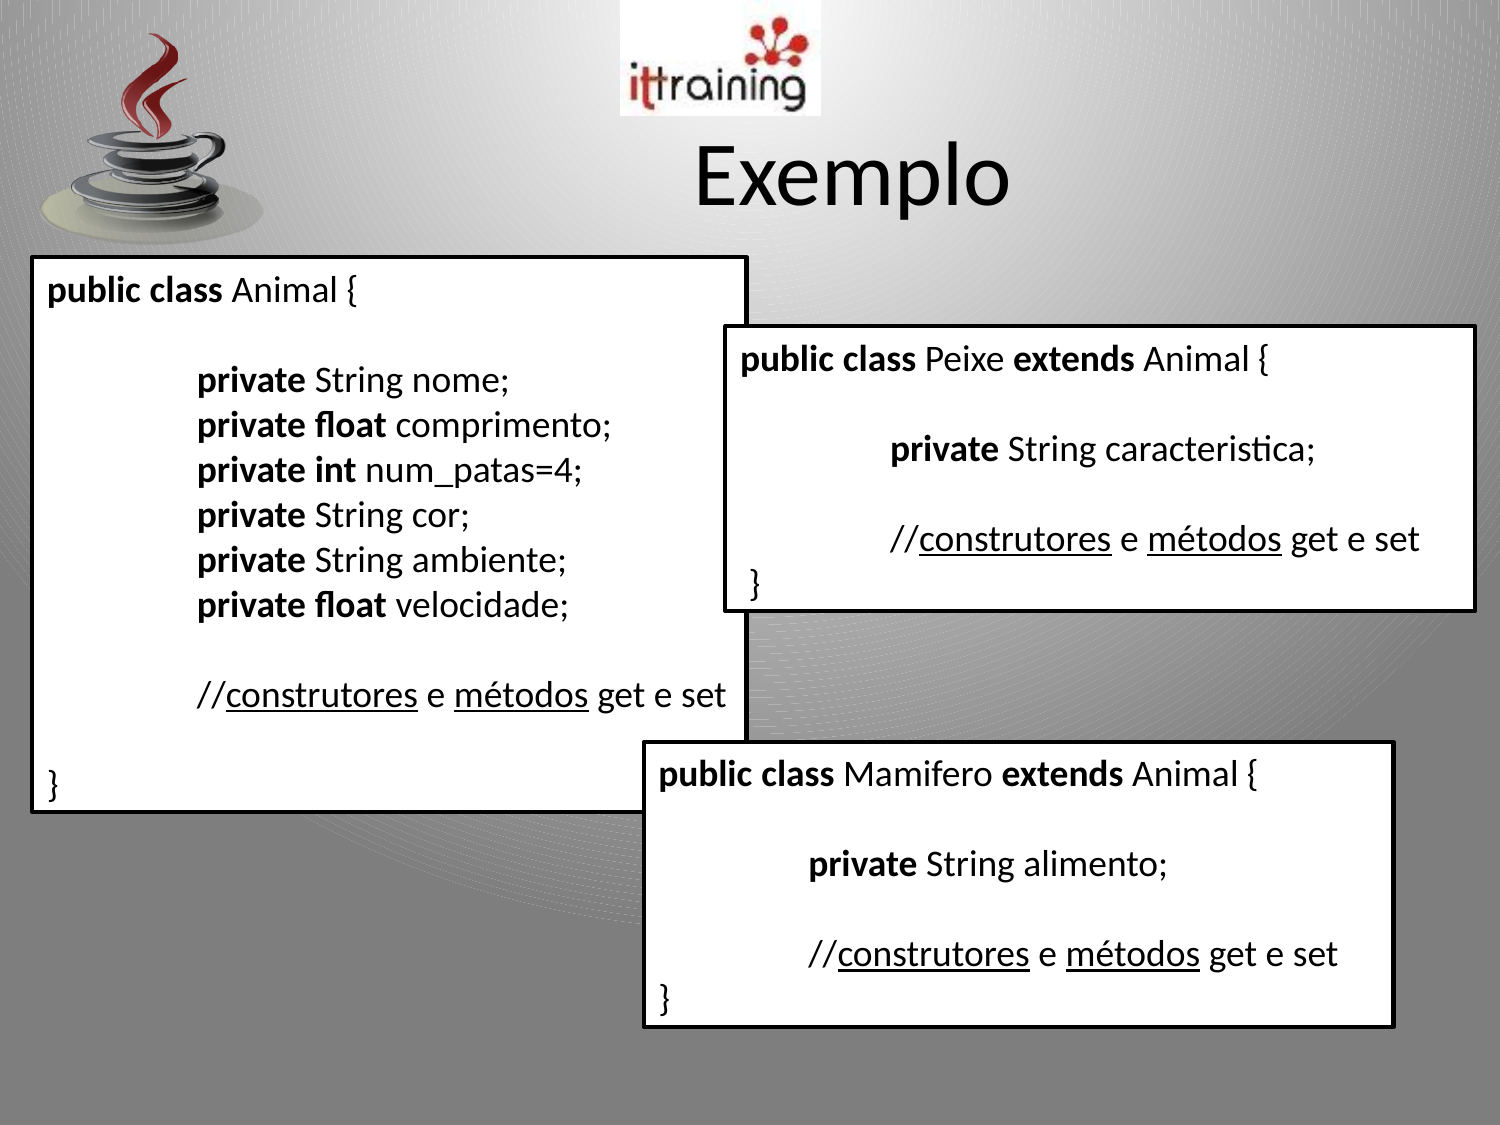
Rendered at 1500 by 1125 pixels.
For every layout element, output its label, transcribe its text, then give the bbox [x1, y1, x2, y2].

picture [29, 7, 272, 251]
title Exemplo [276, 94, 1453, 232]
text_box public class Peixe extends Animal { private String caracteristica; //construtores e métodos get e set } [723, 324, 1477, 613]
text_box public class Animal { private String nome; private float comprimento; private int num_patas=4; private String cor; private String ambiente; private float velocidade; //construtores e métodos get e set } [30, 255, 749, 814]
picture [619, 0, 822, 117]
text_box public class Mamifero extends Animal { private String alimento; //construtores e métodos get e set } [642, 740, 1396, 1029]
